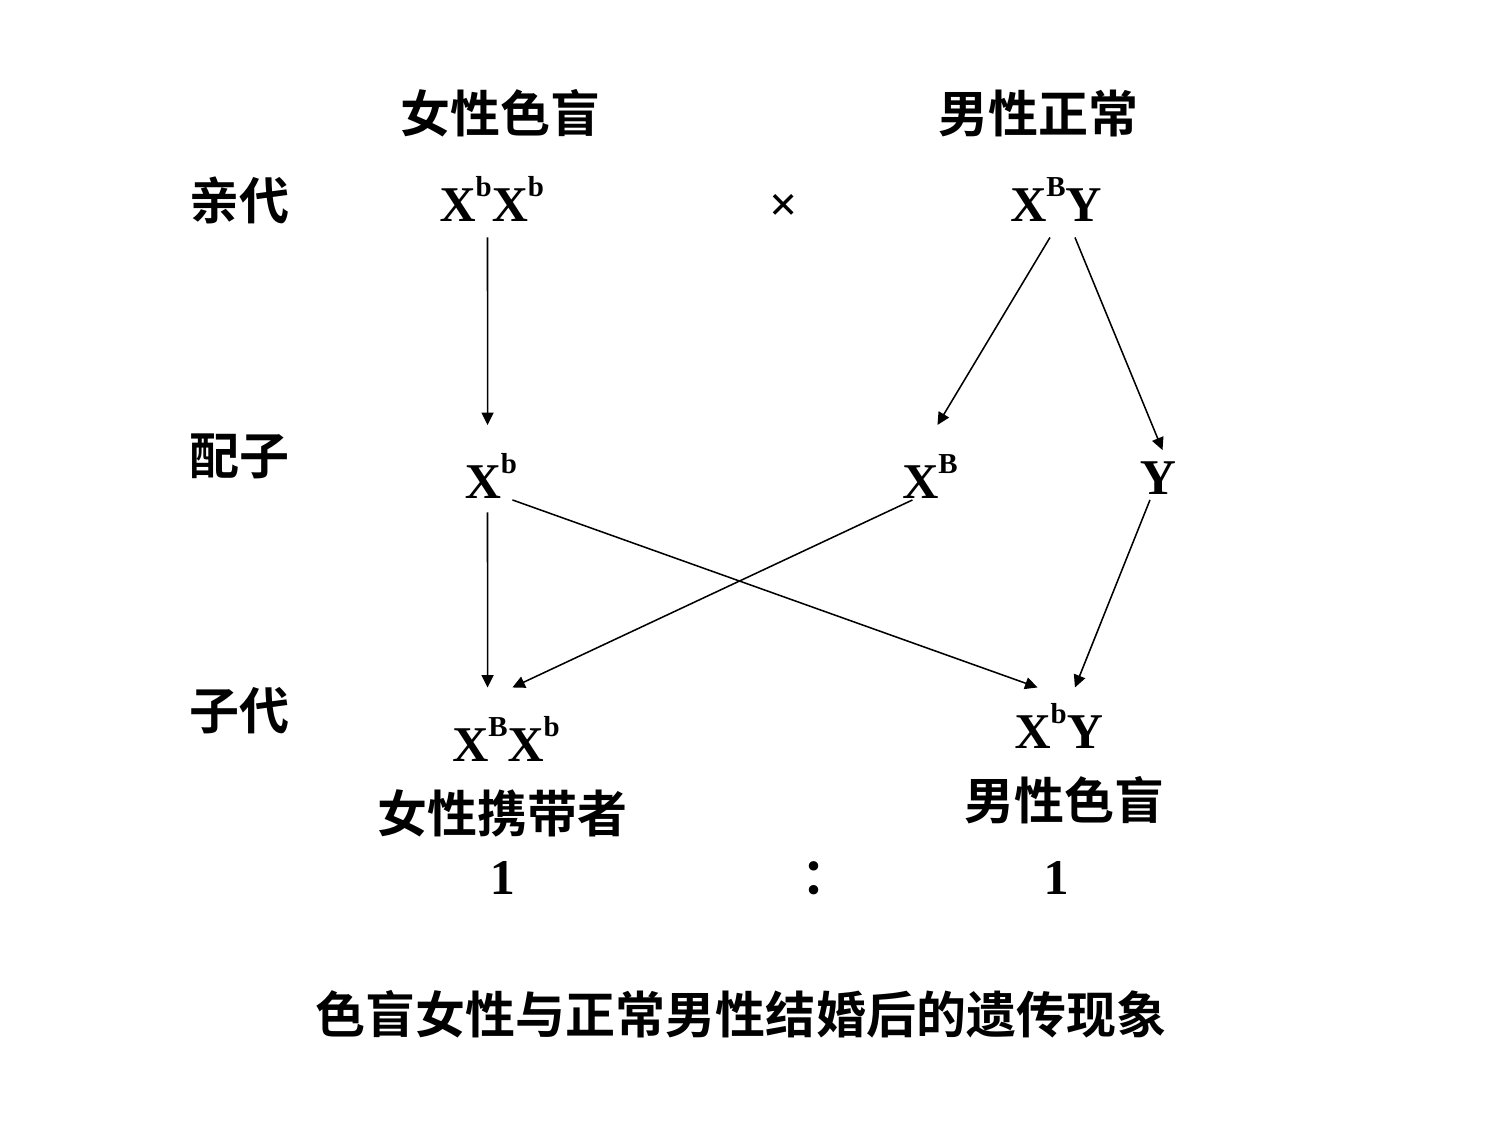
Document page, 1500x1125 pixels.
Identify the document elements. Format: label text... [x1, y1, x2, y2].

text_box 女性色盲 男性正常 XbXb × XBY [362, 74, 1250, 239]
text_box Xb [450, 437, 563, 517]
text_box 女性携带者 [362, 774, 663, 850]
text_box XBXb [437, 699, 625, 774]
text_box [481, 237, 494, 425]
text_box 亲代 配子 子代 [174, 162, 325, 748]
text_box [937, 237, 1051, 425]
text_box 色盲女性与正常男性结婚后的遗传现象 [301, 976, 1226, 1051]
text_box [1073, 499, 1151, 688]
text_box [512, 581, 739, 688]
text_box XbY [999, 687, 1163, 762]
text_box 男性色盲 [950, 762, 1200, 838]
text_box [512, 499, 1038, 690]
text_box [481, 512, 494, 688]
text_box Y [1125, 437, 1238, 513]
text_box 1 ： 1 [425, 837, 1150, 913]
text_box XB [887, 437, 1000, 517]
text_box [1074, 237, 1164, 451]
